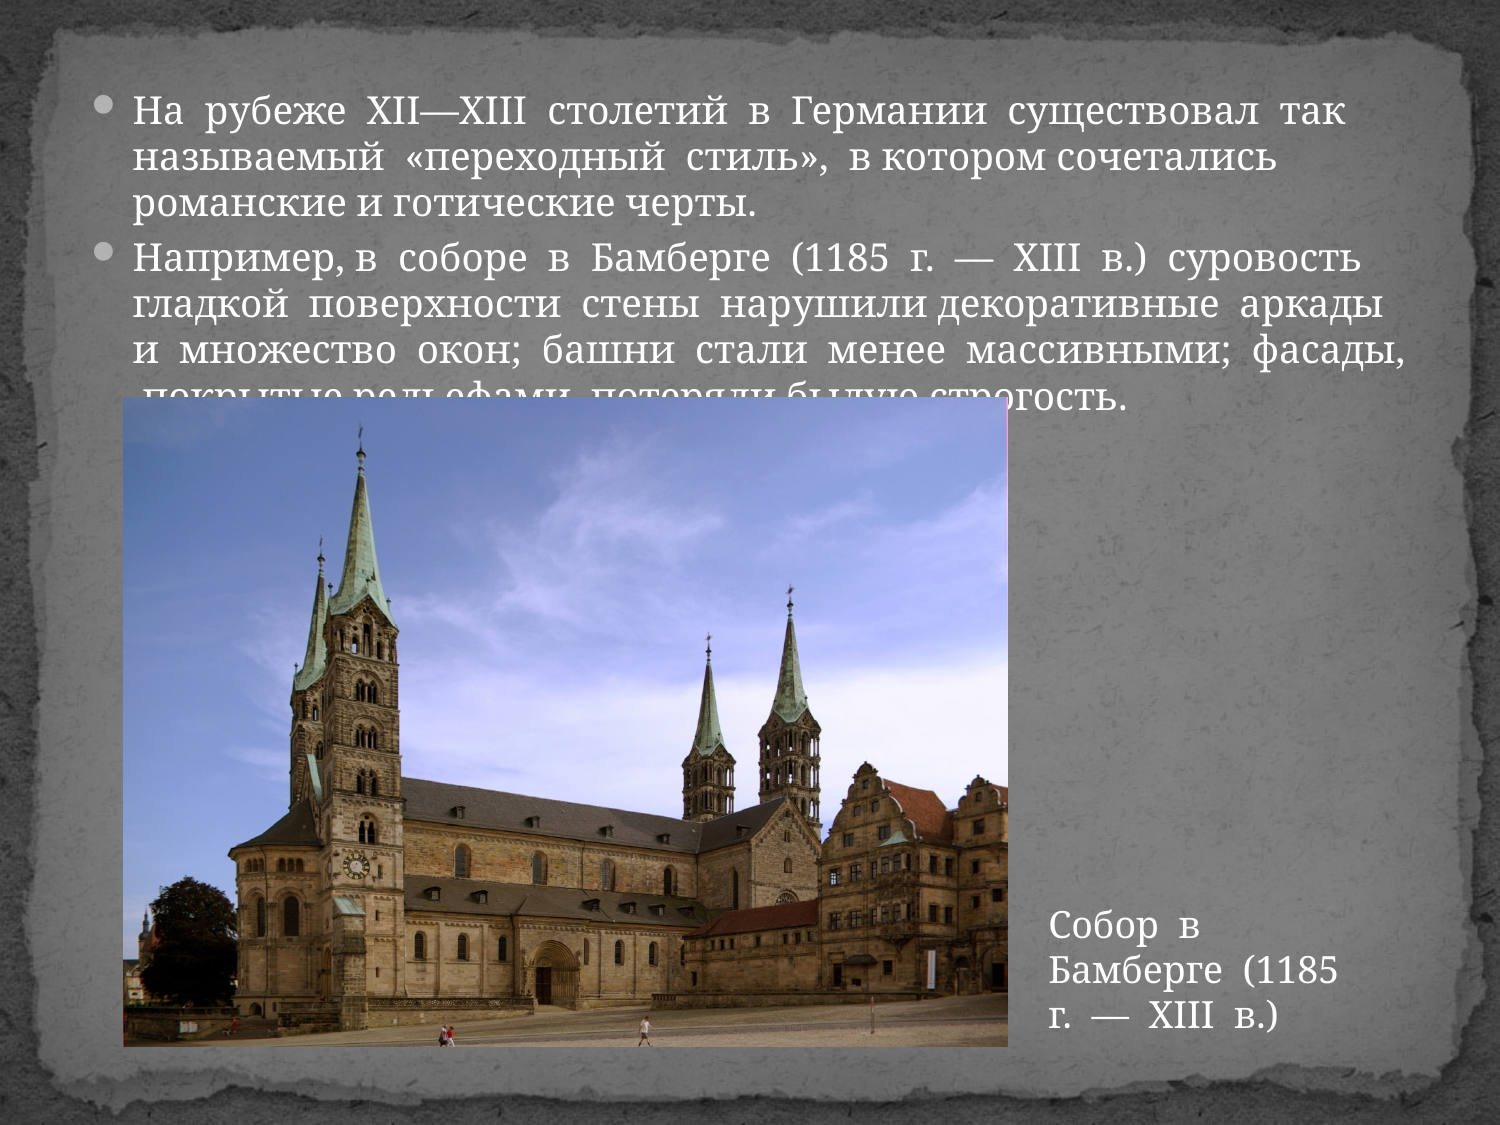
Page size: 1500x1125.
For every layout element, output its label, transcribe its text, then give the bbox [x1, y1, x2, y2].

text_box Собор в Бамберге (1185 г. — XIII в.) [1033, 893, 1371, 1043]
list На рубеже XII—XIII столетий в Германии существовал так называемый «переходный стиль», в котором сочетались романские и готические черты. Например, в соборе в Бамберге (1185 г. — XIII в.) суровость гладкой поверхности стены нарушили декоративные аркады и множество окон; башни стали менее массивными; фасады, покрытые рельефами, потеряли былую строгость. [76, 78, 1427, 433]
picture [123, 397, 1008, 1047]
